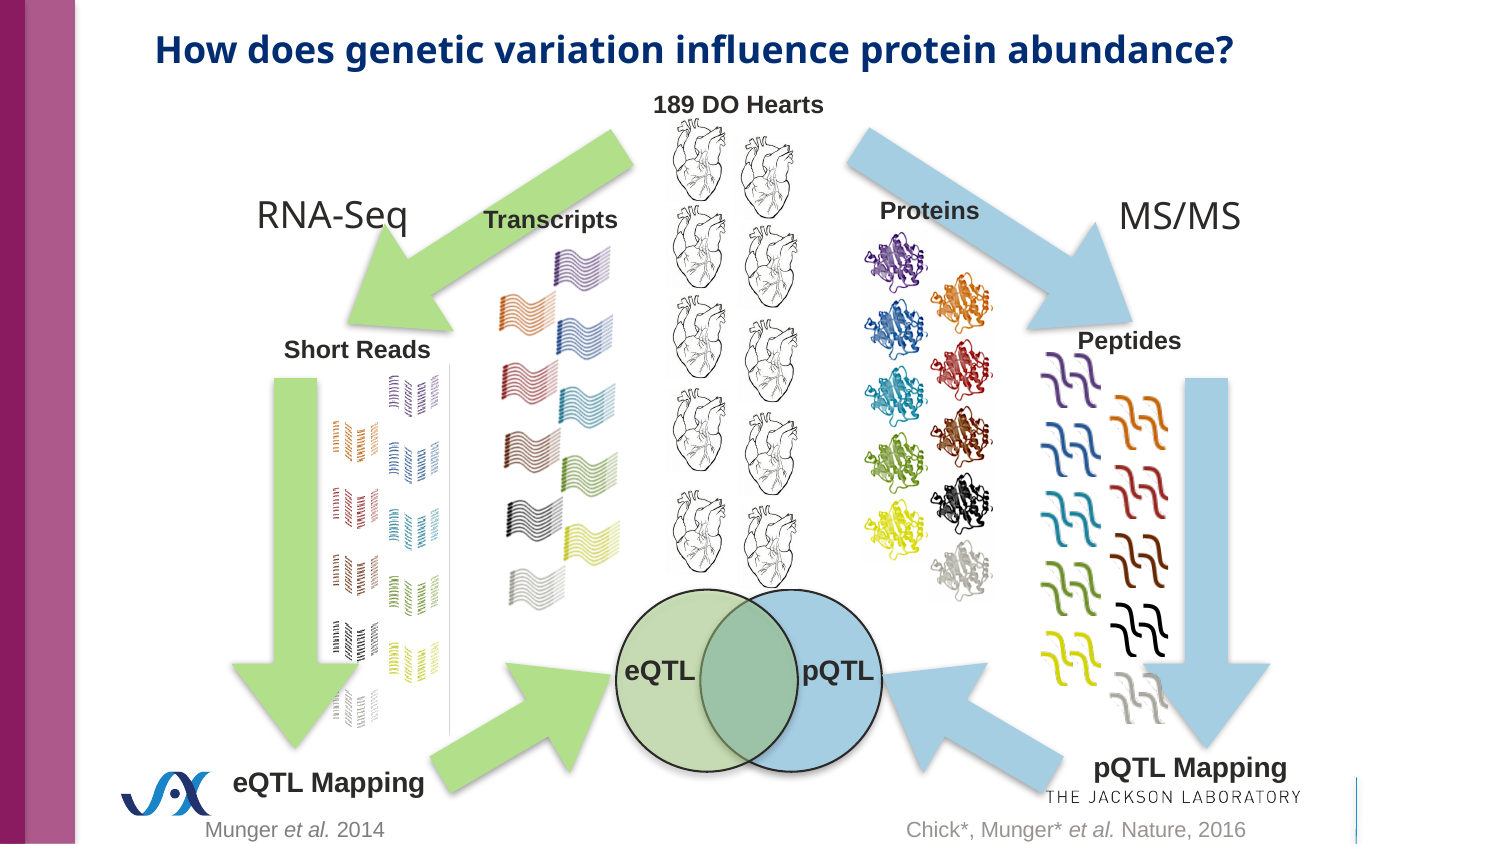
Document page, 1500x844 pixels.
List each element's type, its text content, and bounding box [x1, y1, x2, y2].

title How does genetic variation influence protein abundance? [154, 33, 1448, 79]
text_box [238, 146, 635, 376]
text_box Munger et al. 2014 [190, 808, 400, 844]
picture [665, 489, 728, 574]
picture [665, 294, 728, 379]
picture [110, 758, 226, 828]
picture [737, 318, 800, 403]
picture [737, 224, 800, 309]
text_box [215, 377, 1306, 807]
picture [736, 504, 799, 590]
picture [665, 117, 728, 202]
picture [665, 204, 728, 289]
picture [733, 135, 796, 220]
text_box 189 DO Hearts [638, 81, 840, 126]
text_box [857, 145, 1258, 725]
picture [665, 387, 728, 473]
picture [737, 412, 800, 497]
text_box Chick*, Munger* et al. Nature, 2016 [891, 816, 1262, 844]
